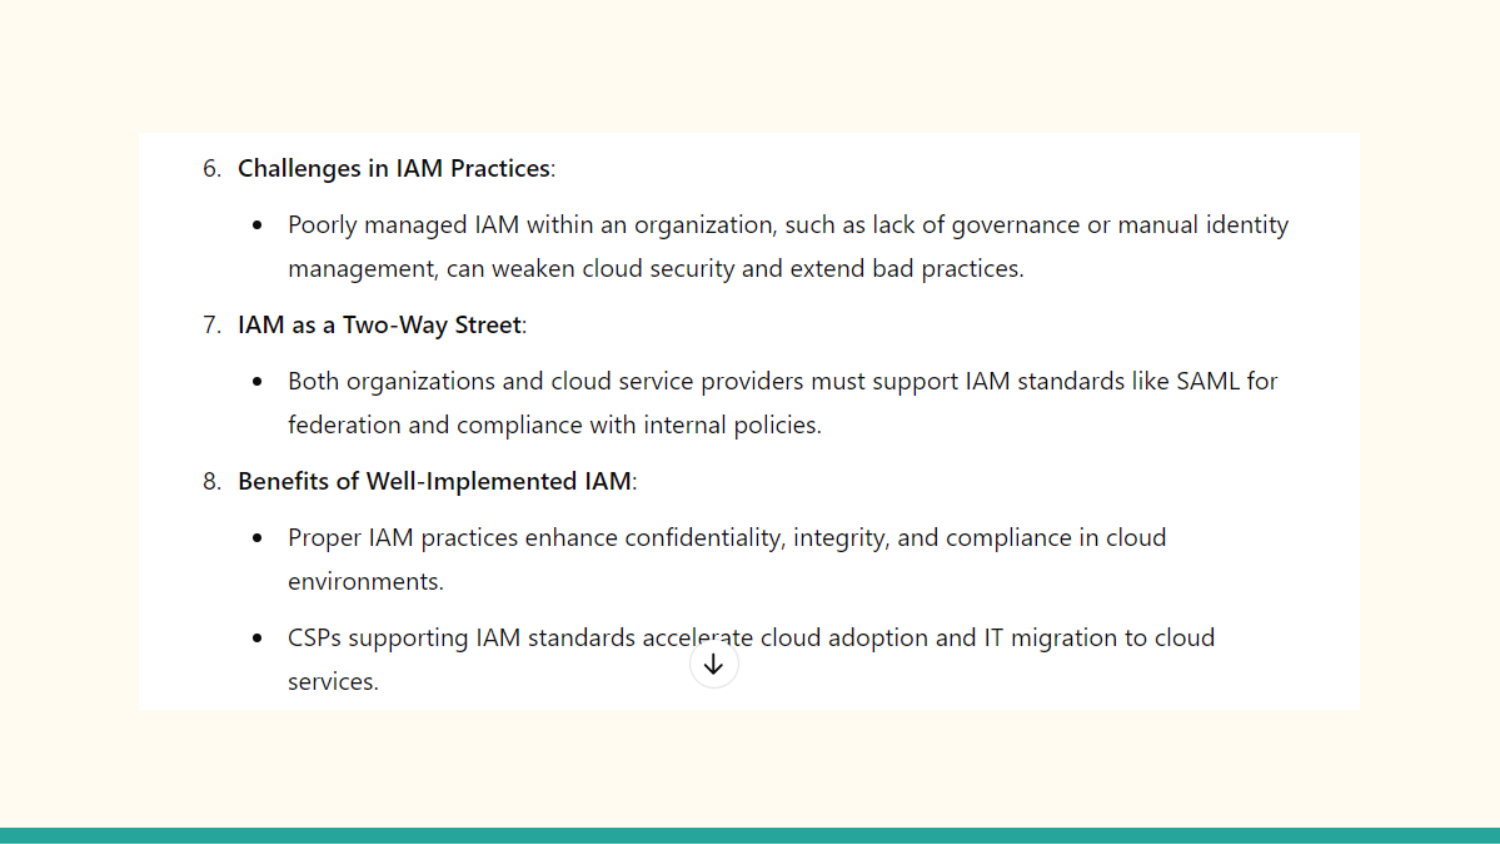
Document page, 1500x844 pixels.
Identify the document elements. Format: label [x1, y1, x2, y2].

picture [139, 133, 1361, 711]
